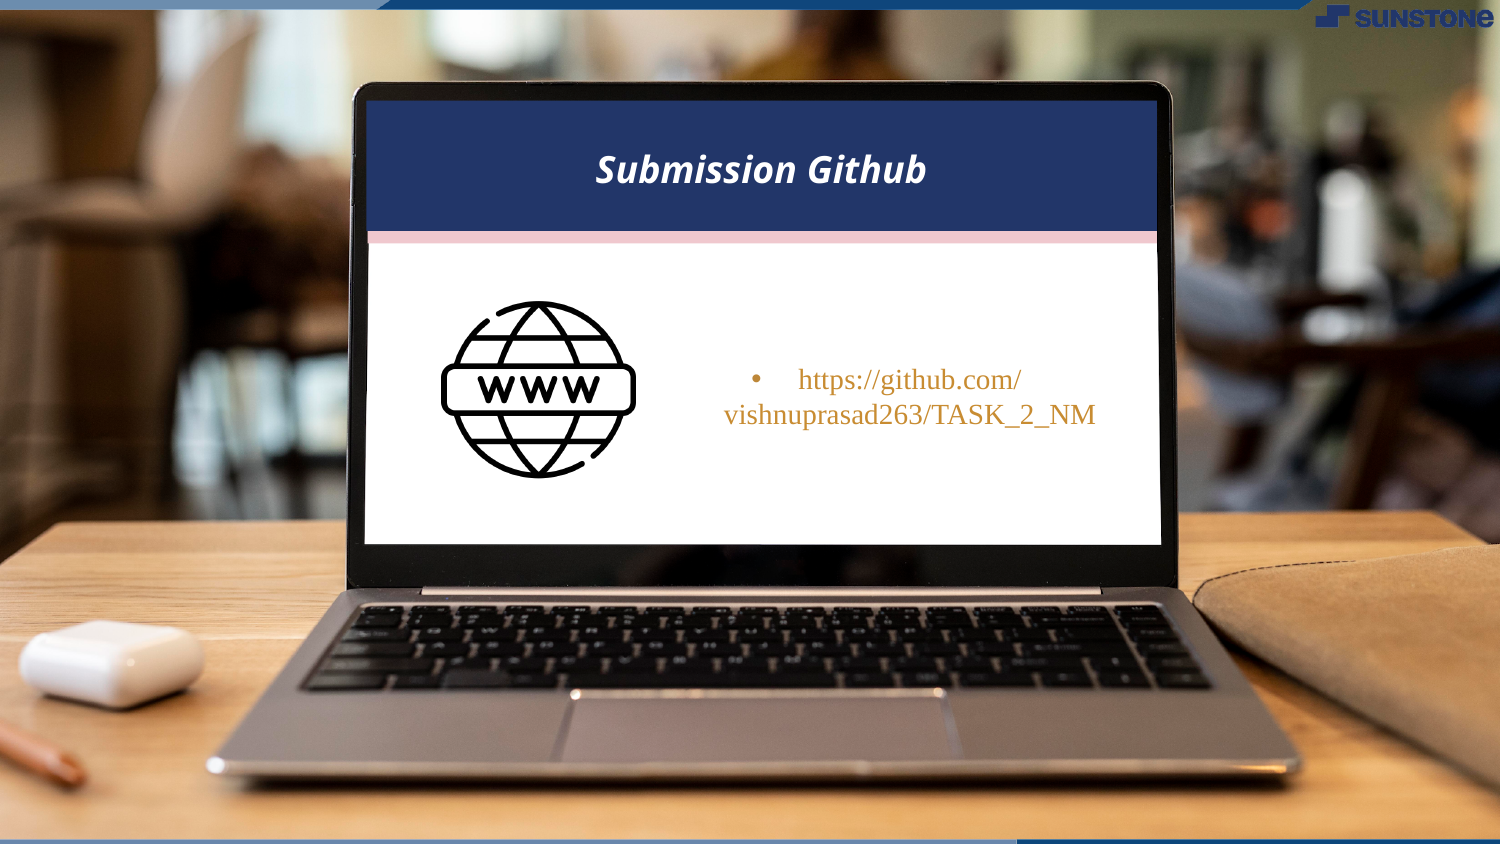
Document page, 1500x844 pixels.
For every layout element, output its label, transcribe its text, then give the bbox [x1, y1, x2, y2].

list https://github.com/vishnuprasad263/TASK_2_NM [642, 150, 1131, 641]
picture [0, 0, 1500, 844]
list Submission Github [432, 131, 1091, 206]
